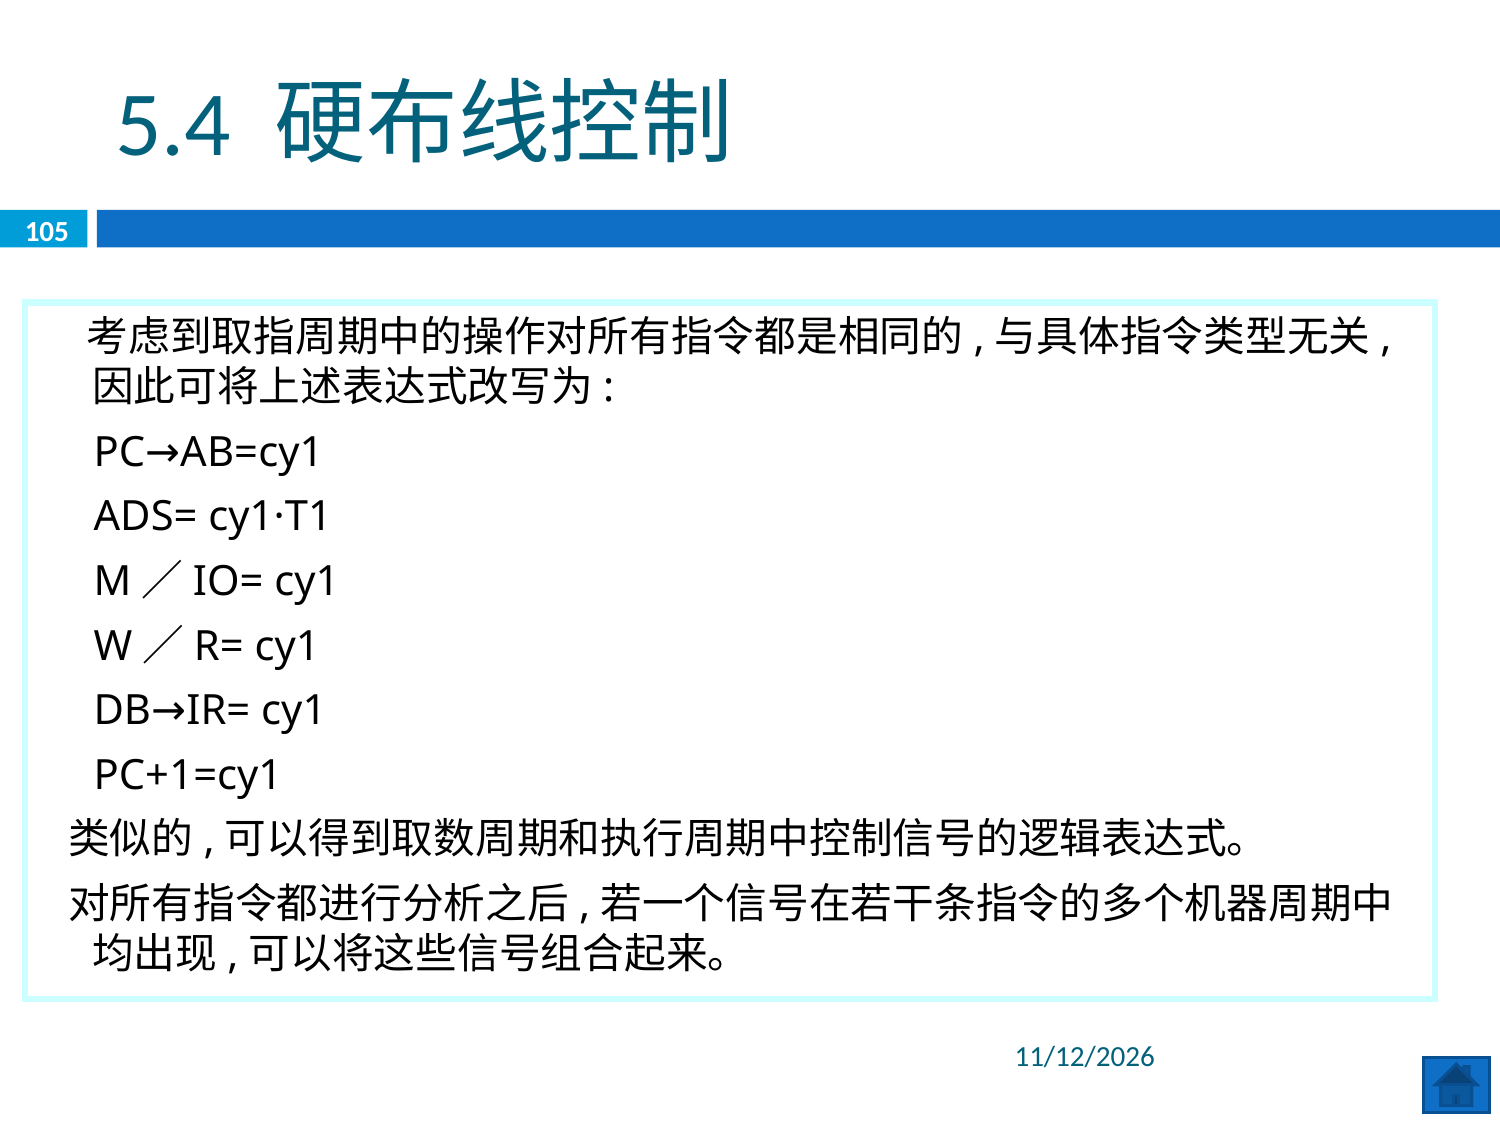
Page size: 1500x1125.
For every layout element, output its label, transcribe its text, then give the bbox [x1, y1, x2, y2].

text_box [1423, 1057, 1490, 1113]
text_box 105 [0, 187, 94, 272]
text_box 考虑到取指周期中的操作对所有指令都是相同的,与具体指令类型无关,因此可将上述表达式改写为: PC→AB=cy1 ADS= cy1·T1 M／IO= cy1 W／R= cy1 DB→IR= cy1 PC+1=cy1 类似的,可以得到取数周期和执行周期中控制信号的逻辑表达式。 对所有指令都进行分析之后,若一个信号在若干条指令的多个机器周期中均出现,可以将这些信号组合起来。 [24, 302, 1436, 1000]
title 5.4 硬布线控制 [100, 37, 1438, 200]
text_box 2020/6/29 [999, 1024, 1438, 1085]
